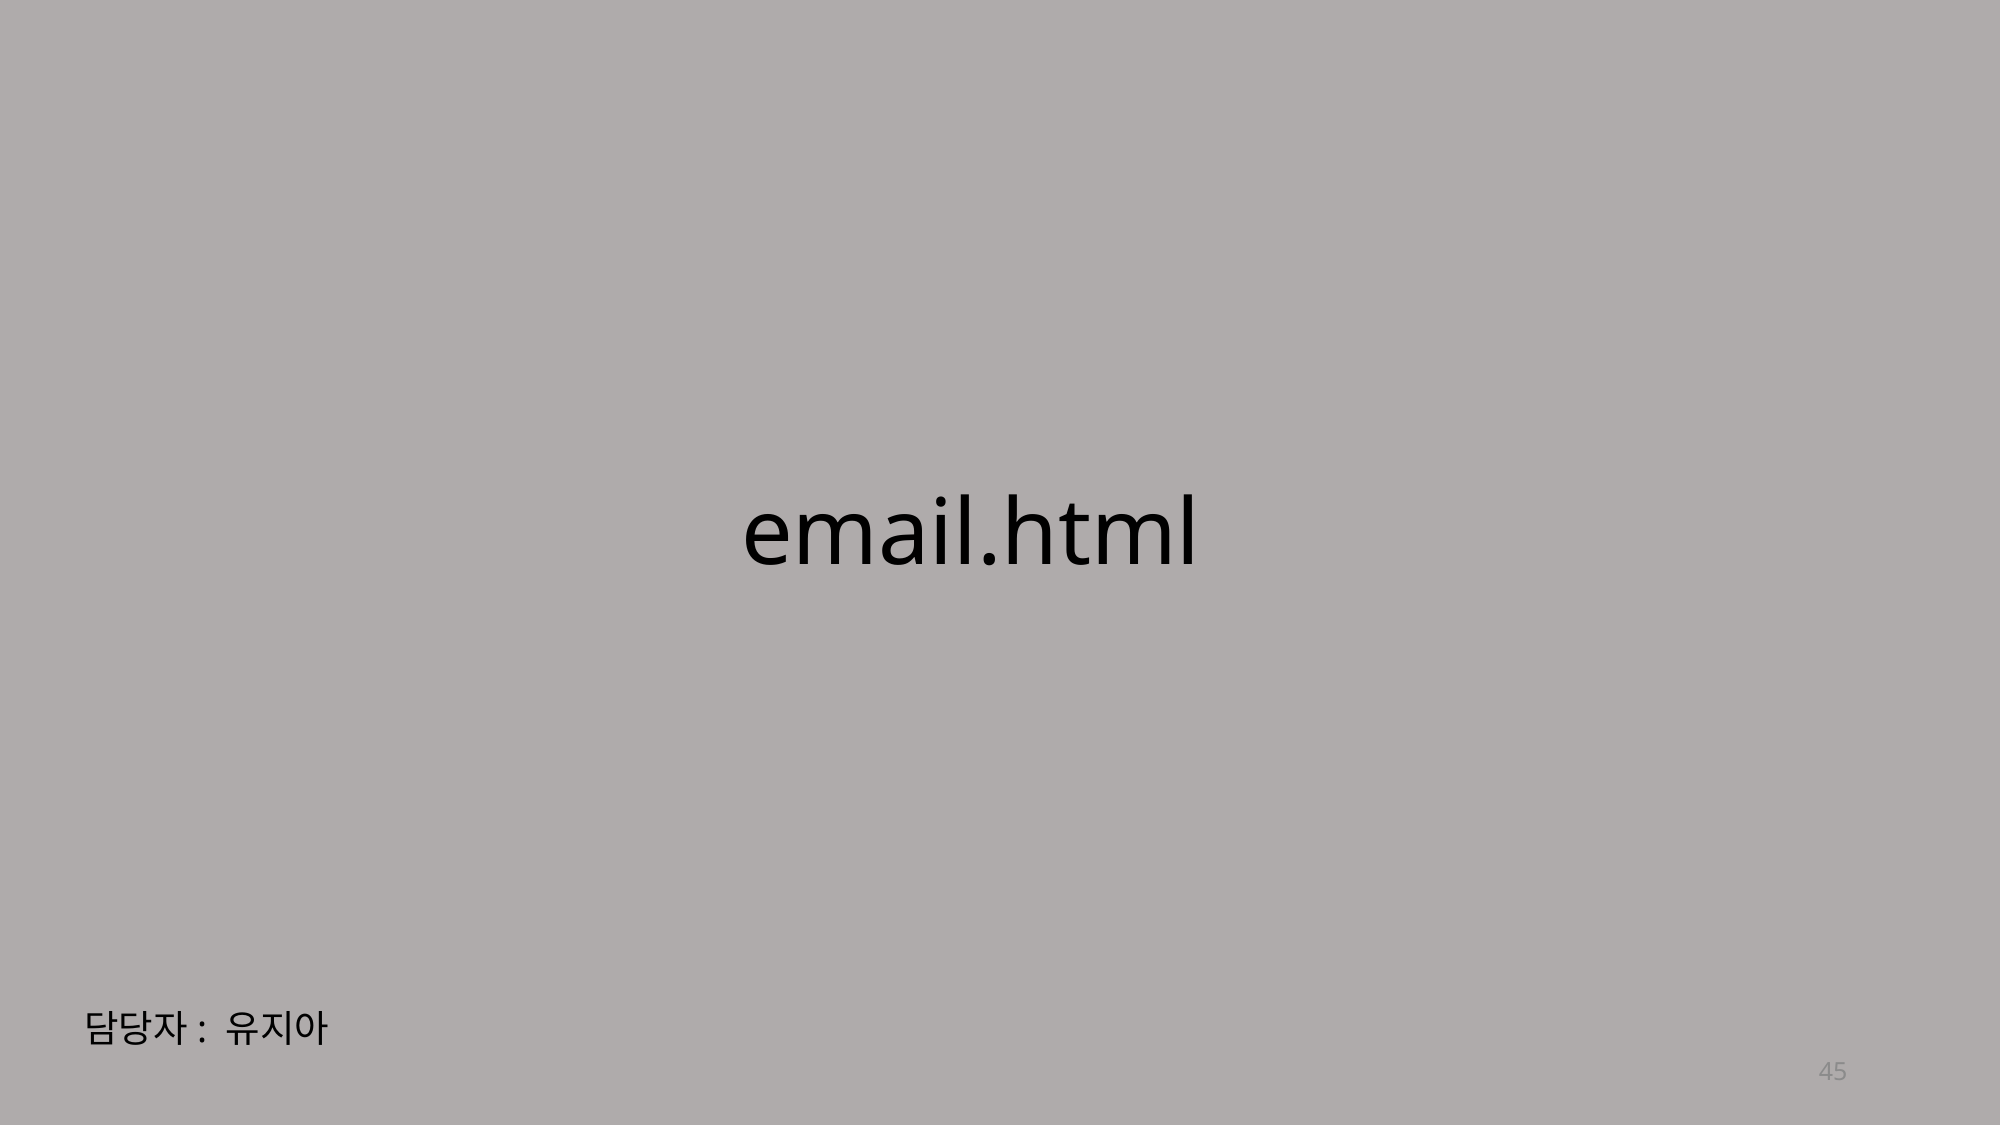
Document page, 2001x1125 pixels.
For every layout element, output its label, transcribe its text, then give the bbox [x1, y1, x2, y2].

text_box 담당자: 유지아 [69, 997, 345, 1058]
slide_number 45 [1412, 1042, 1863, 1103]
title email.html [108, 425, 1834, 644]
